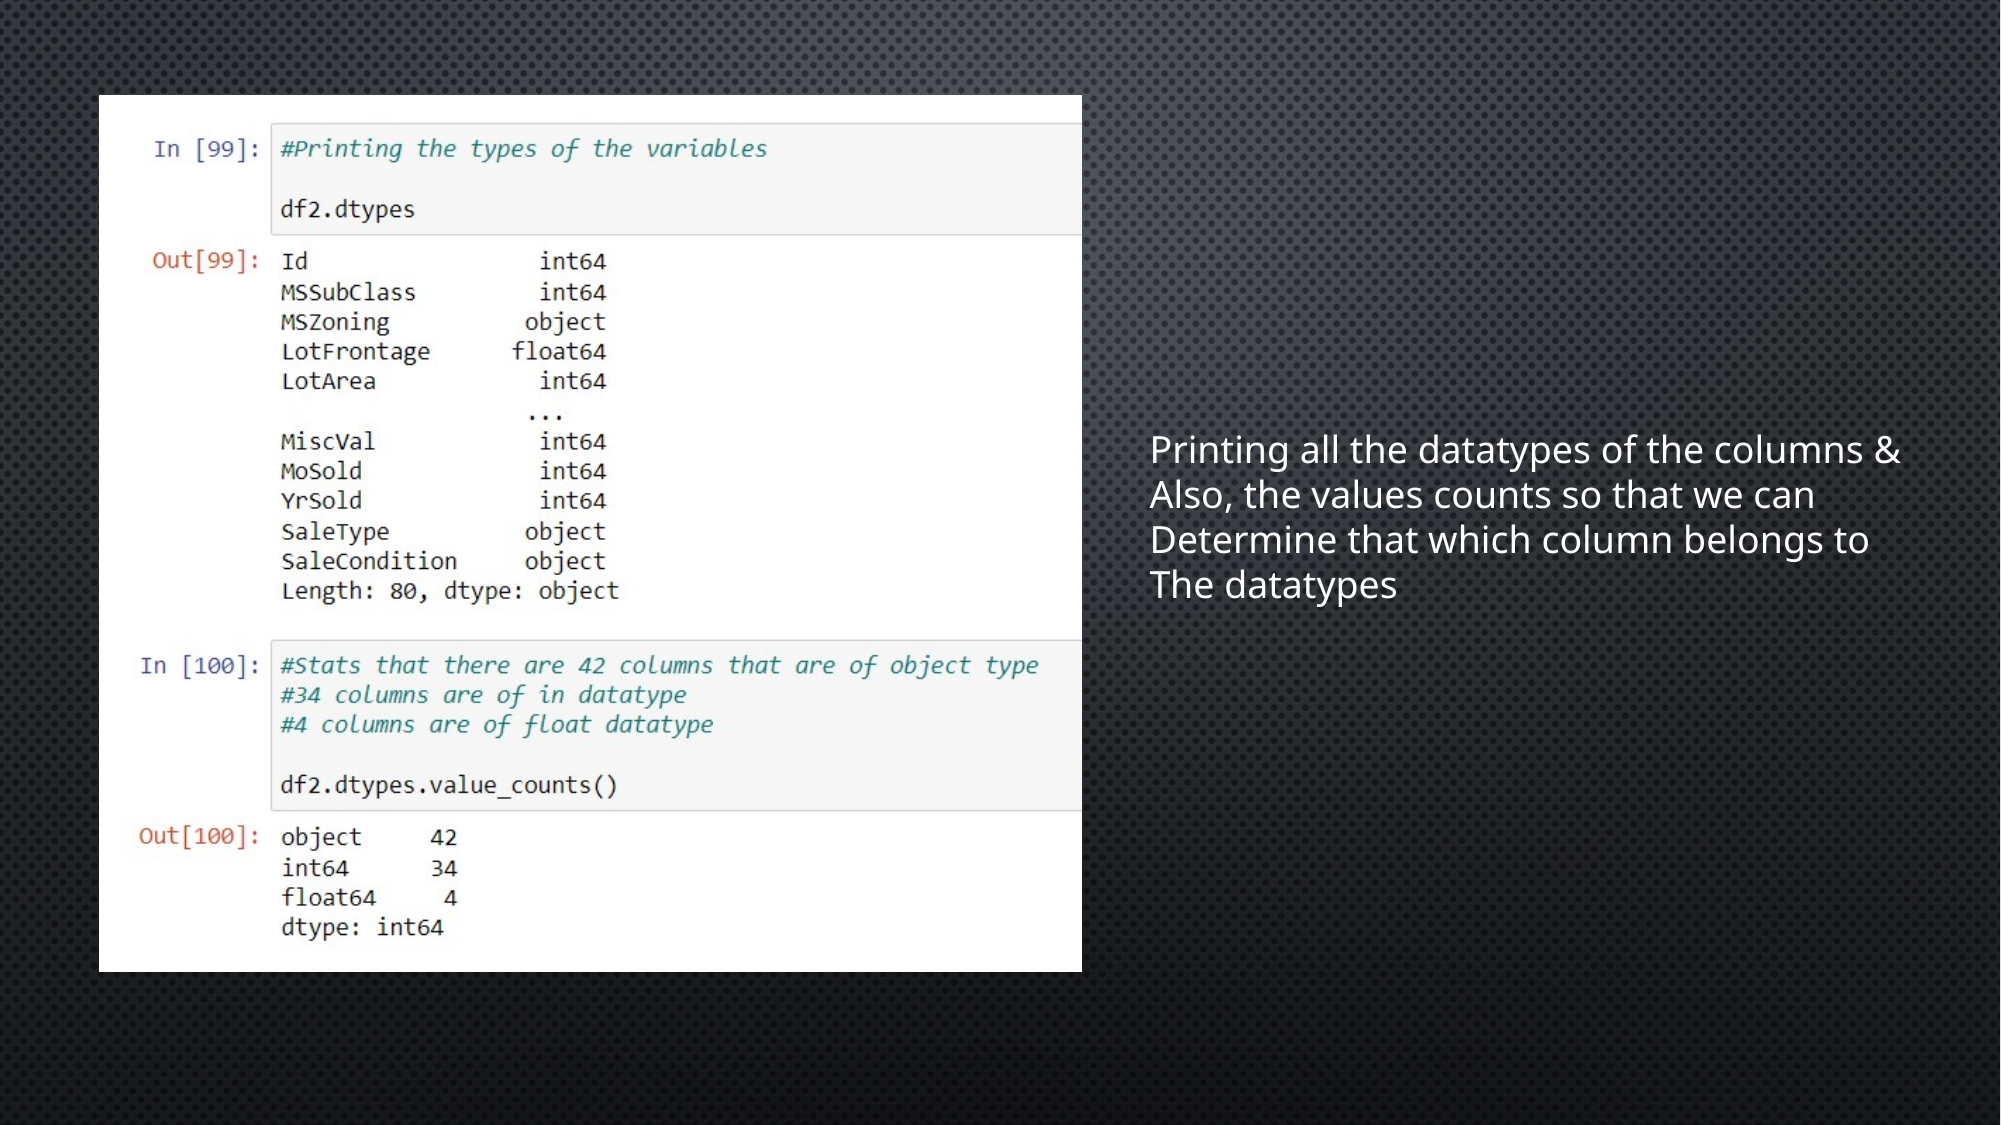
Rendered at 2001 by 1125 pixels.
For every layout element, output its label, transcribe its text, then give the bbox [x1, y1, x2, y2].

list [99, 95, 1082, 972]
text_box Printing all the datatypes of the columns & Also, the values counts so that we can Determine that which column belongs to The datatypes [1134, 418, 1927, 613]
